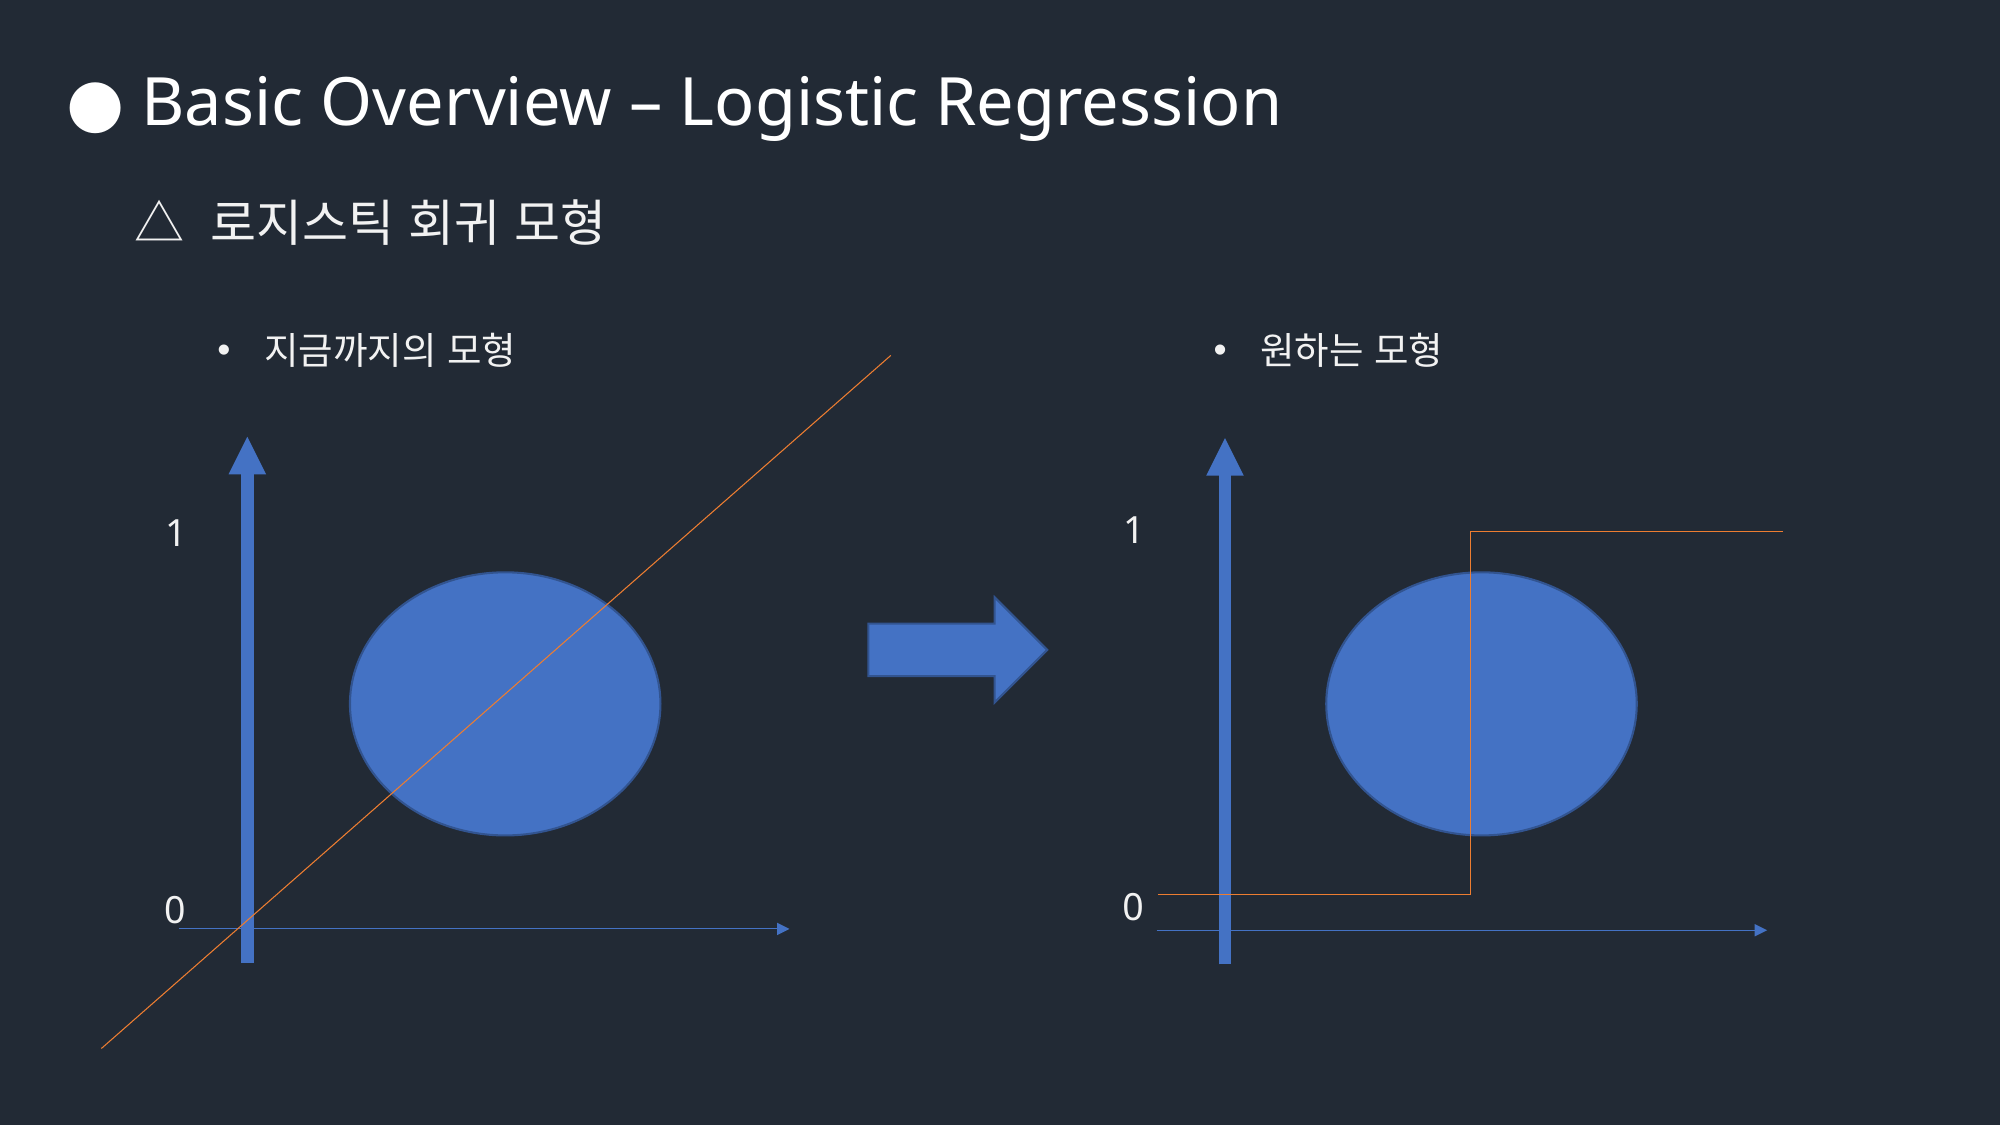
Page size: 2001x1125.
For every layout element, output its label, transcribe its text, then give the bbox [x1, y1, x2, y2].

text_box 지금까지의 모형 [202, 296, 685, 355]
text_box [101, 355, 891, 1049]
text_box 원하는 모형 [1198, 296, 1681, 380]
text_box 1 [1108, 476, 1210, 559]
text_box [891, 594, 1049, 706]
text_box ● Basic Overview – Logistic Regression [51, 51, 1415, 146]
text_box 0 [1107, 853, 1209, 936]
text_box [1157, 531, 1783, 895]
text_box △ 로지스틱 회귀 모형 [119, 184, 1783, 259]
